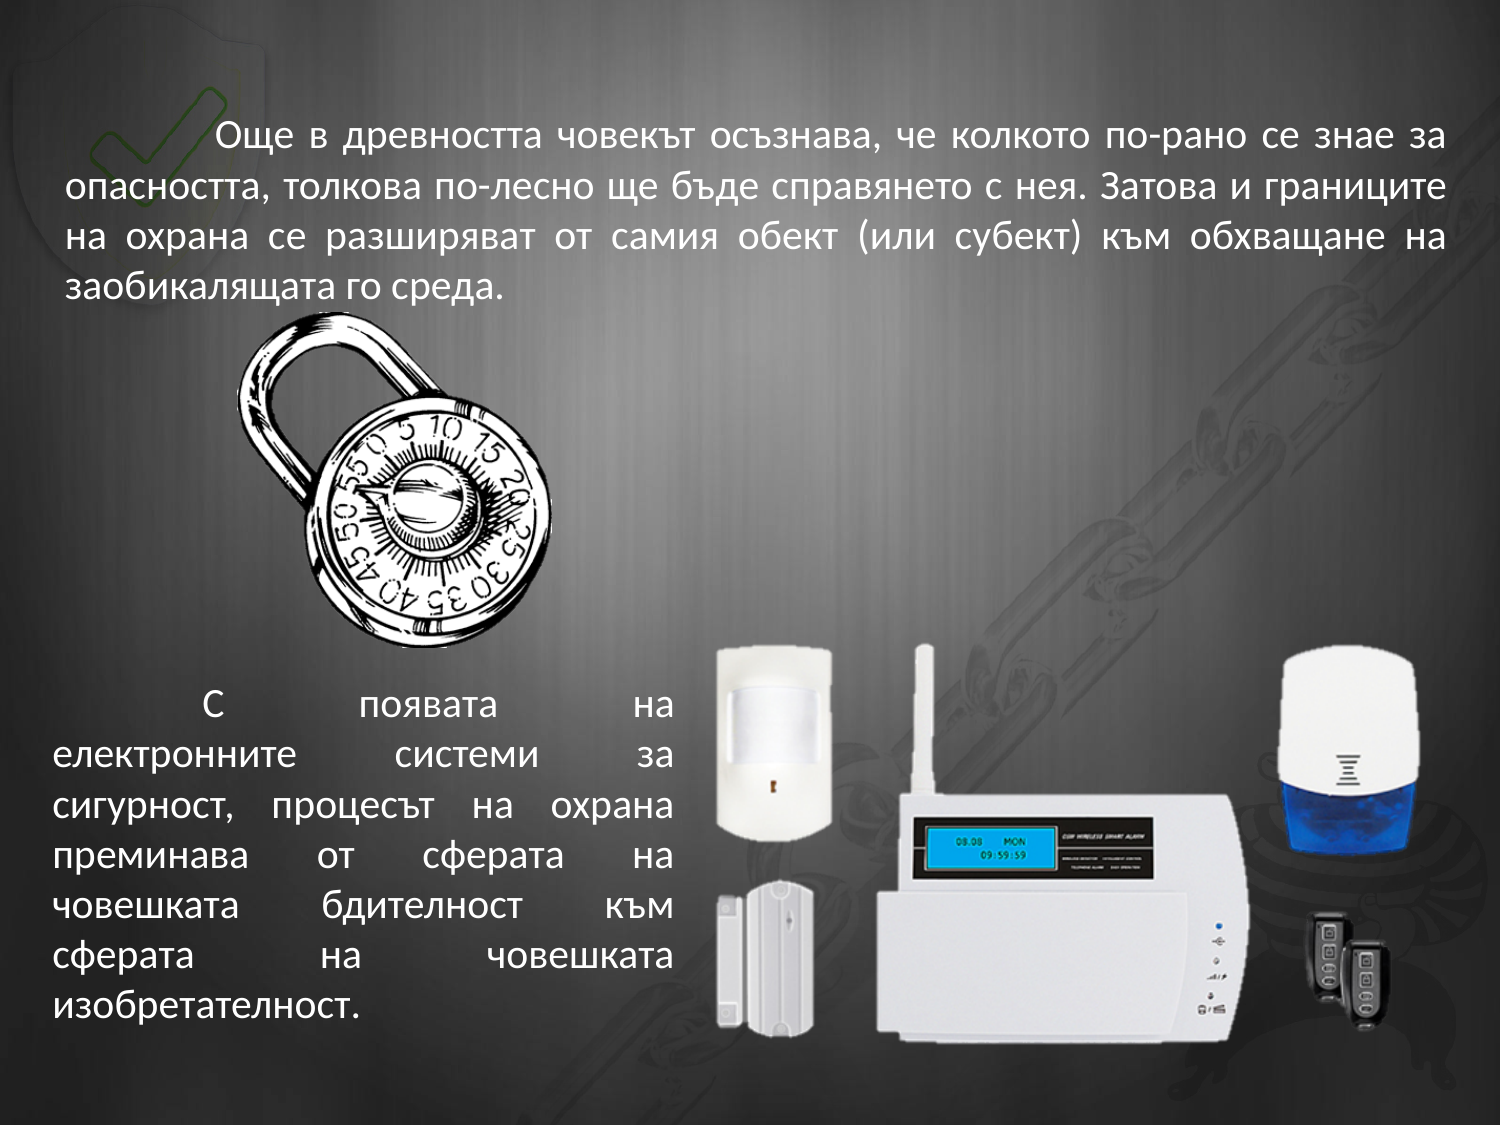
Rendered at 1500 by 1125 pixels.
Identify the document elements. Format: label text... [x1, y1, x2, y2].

text_box Още в древността човекът осъзнава, че колкото по-рано се знае за опасността, толкова по-лесно ще бъде справянето с нея. Затова и границите на охрана се разширяват от самия обект (или субект) към обхващане на заобикалящата го среда. [49, 99, 1463, 365]
picture [0, 0, 1500, 1125]
text_box С появата на електронните системи за сигурност, процесът на охрана преминава от сферата на човешката бдителност към сферата на човешката изобретателност. [37, 668, 684, 1034]
